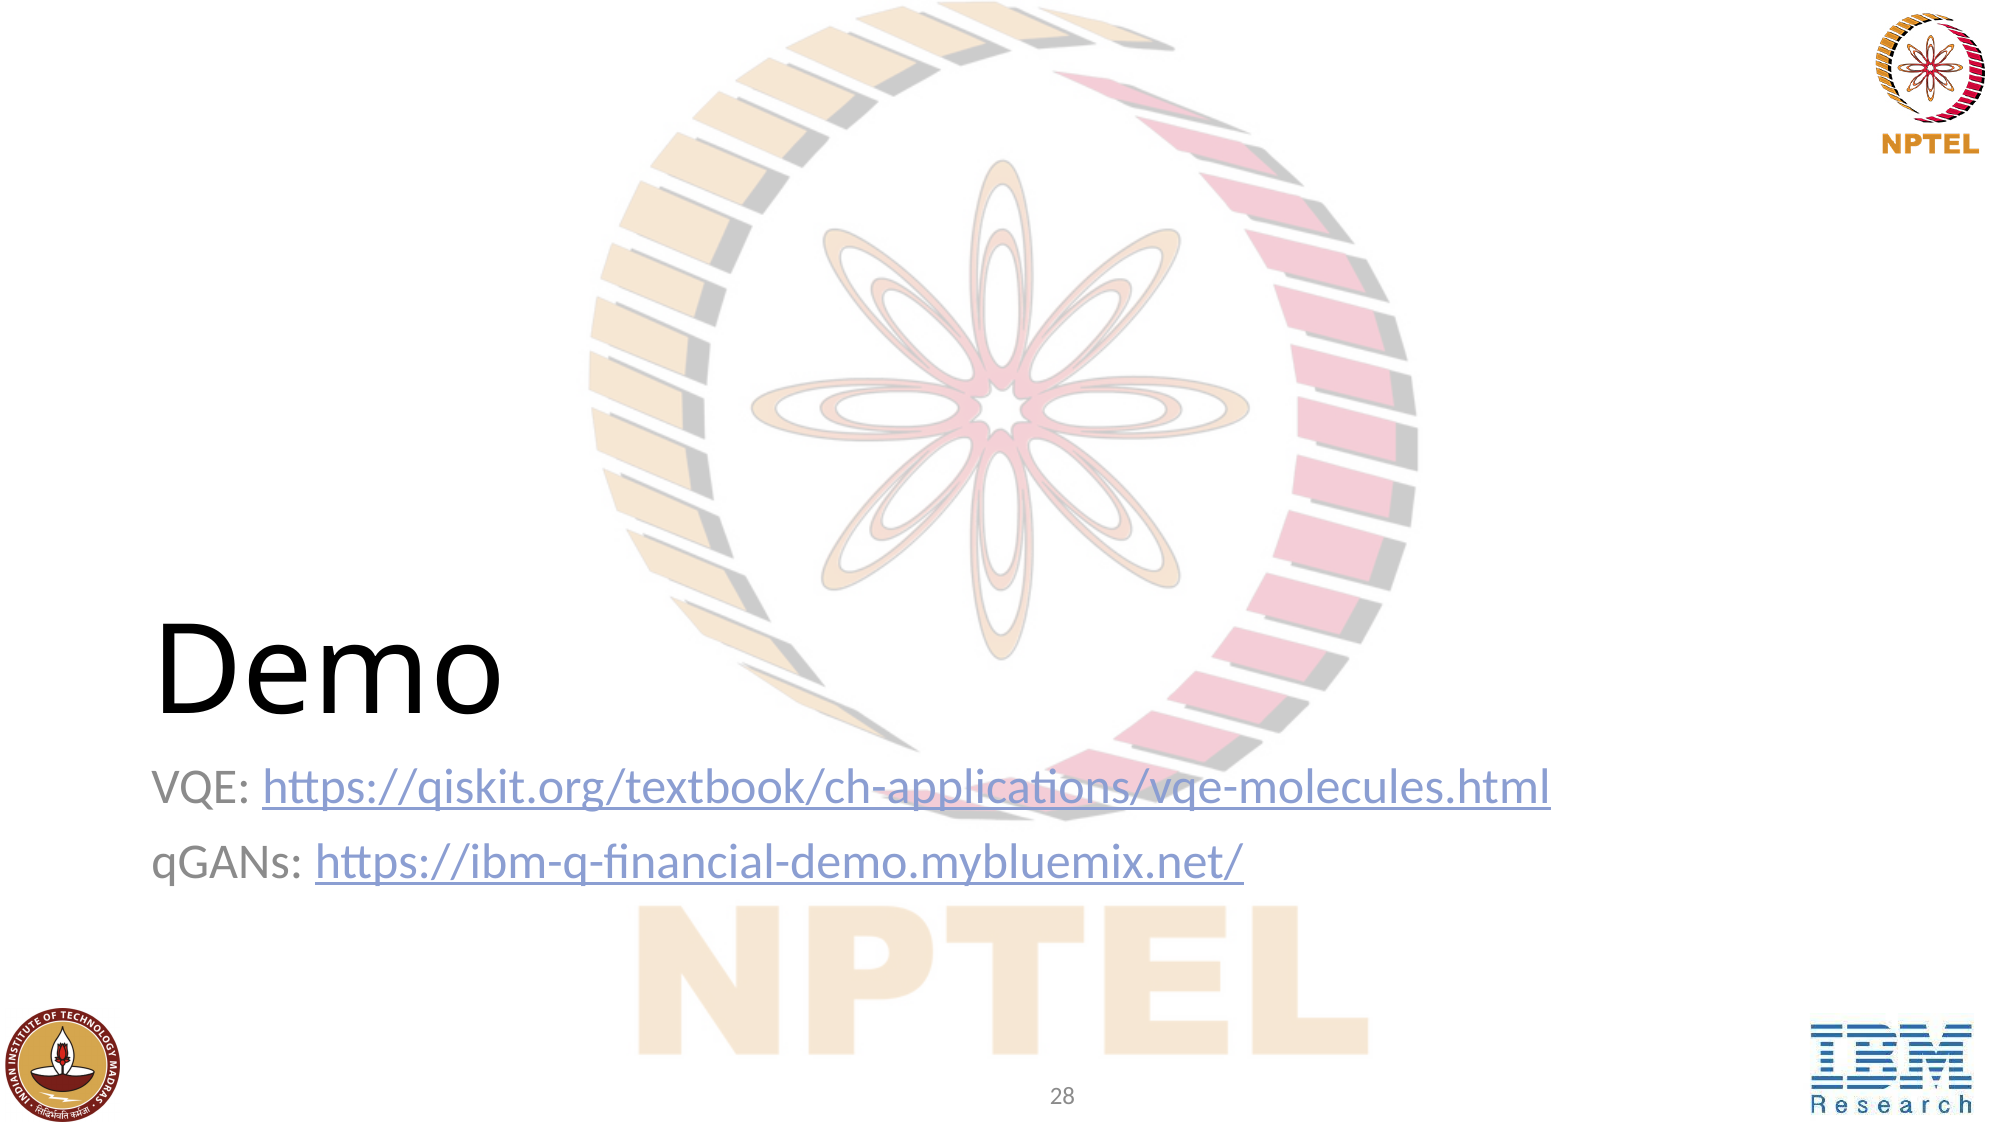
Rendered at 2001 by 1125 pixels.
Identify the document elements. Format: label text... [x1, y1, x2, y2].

list VQE: https://qiskit.org/textbook/ch-applications/vqe-molecules.html qGANs: https://ibm-q-financial-demo.mybluemix.net/ [136, 752, 1862, 999]
title Demo [136, 280, 1862, 749]
slide_number 28 [970, 1065, 1091, 1125]
picture [1864, 0, 2001, 166]
picture [5, 1008, 120, 1122]
picture [1784, 1013, 2001, 1125]
